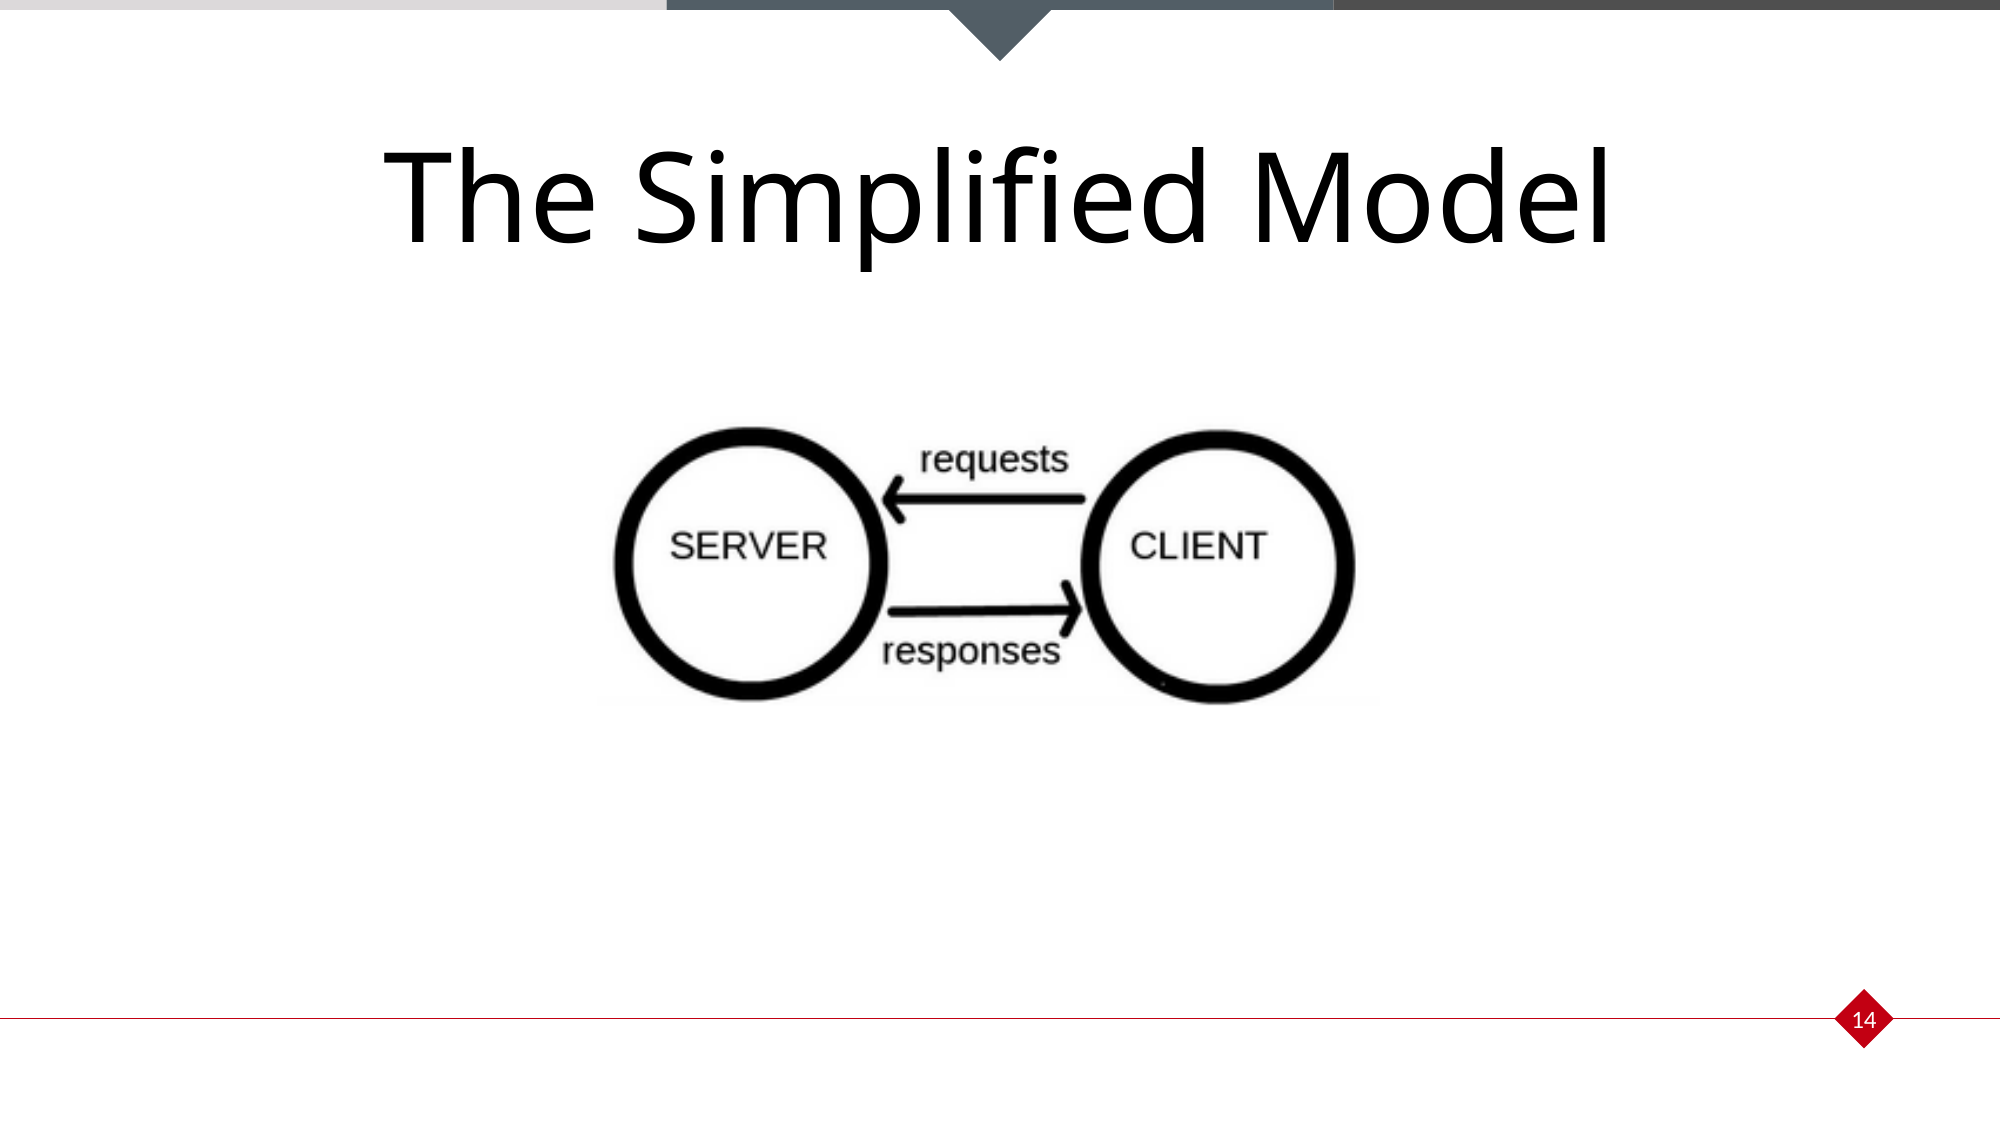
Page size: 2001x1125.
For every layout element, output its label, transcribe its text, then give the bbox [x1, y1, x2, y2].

text_box The Simplified Model [137, 59, 1863, 278]
picture [597, 383, 1403, 757]
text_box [0, 0, 2000, 46]
